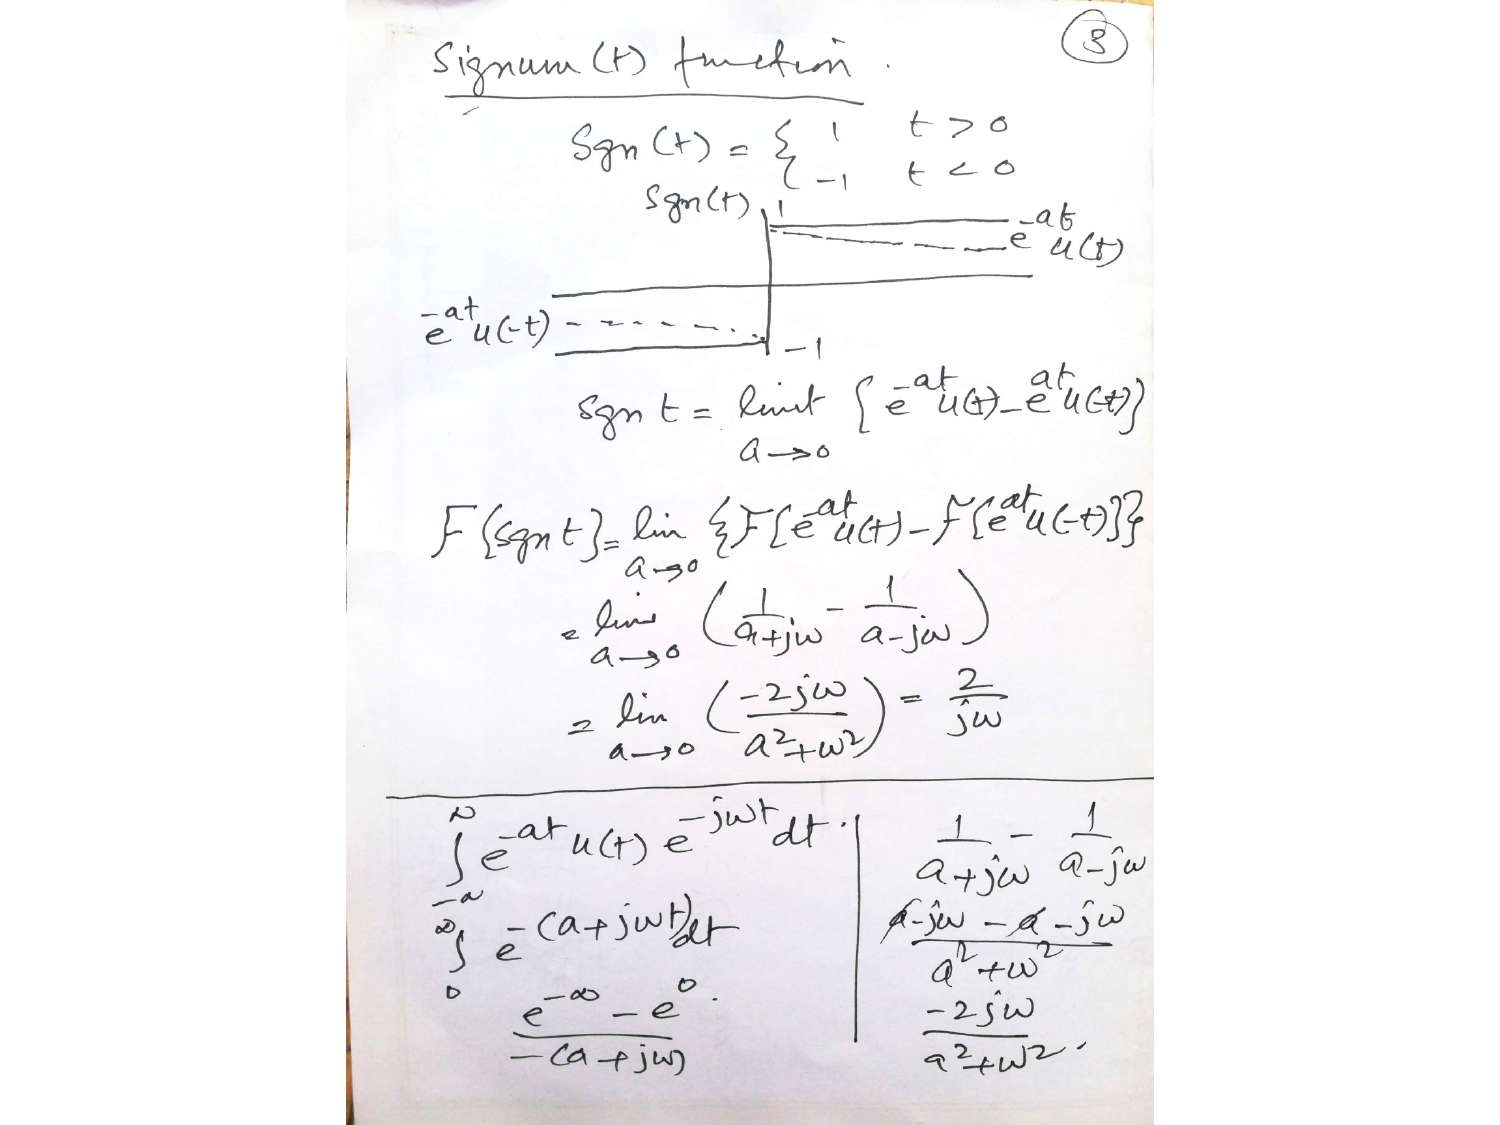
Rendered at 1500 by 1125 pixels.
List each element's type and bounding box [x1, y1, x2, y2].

picture [346, 0, 1154, 1125]
